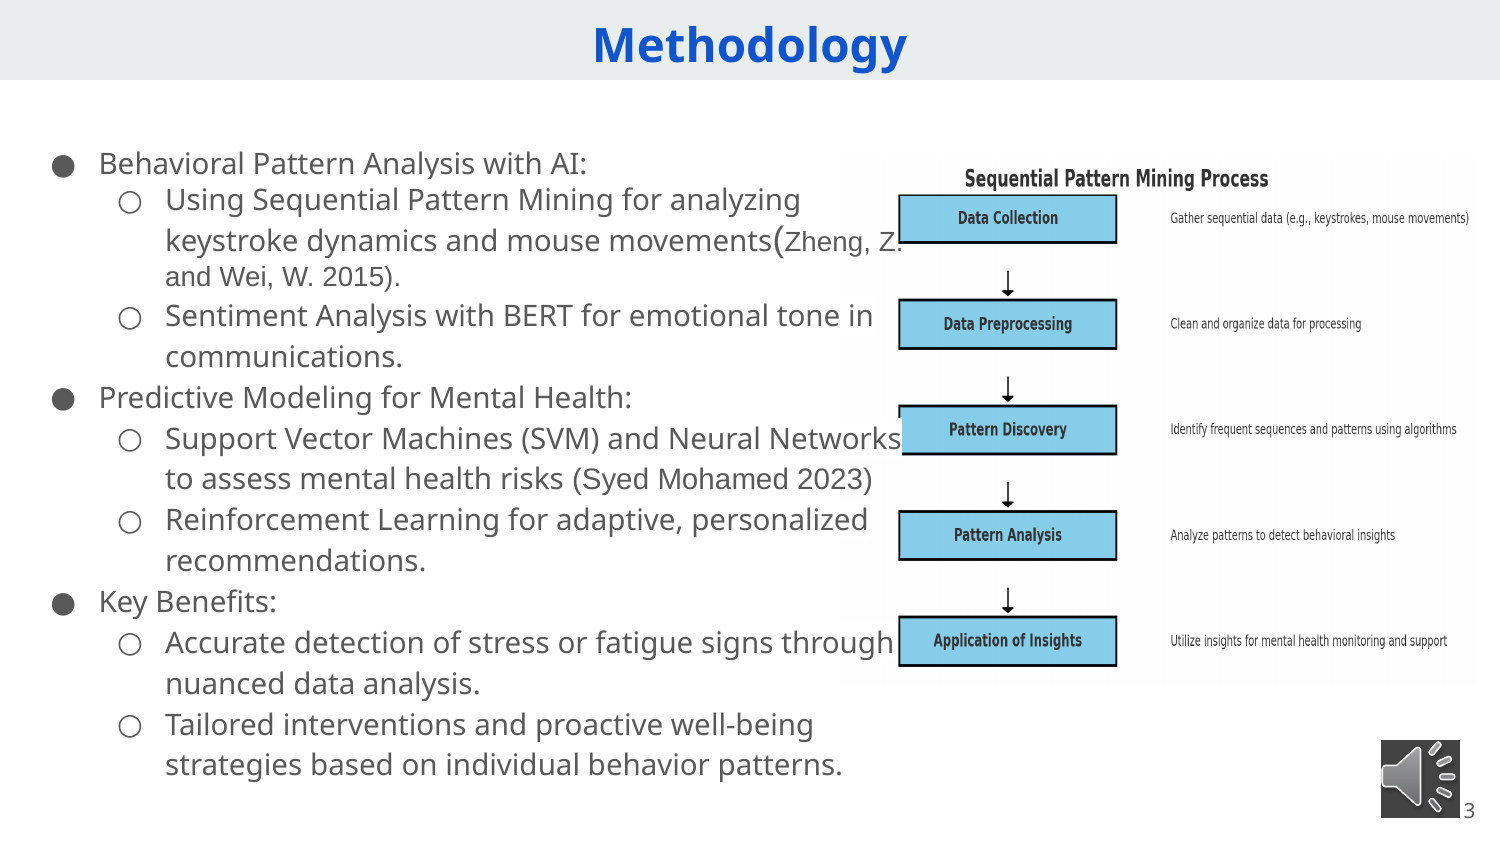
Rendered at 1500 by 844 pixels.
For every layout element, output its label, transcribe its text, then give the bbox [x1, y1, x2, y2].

slide_number 3 [1400, 779, 1491, 844]
title Methodology [119, 0, 1381, 88]
list Behavioral Pattern Analysis with AI: Using Sequential Pattern Mining for analyzing keystroke dynamics and mouse movements(Zheng, Z. and Wei, W. 2015). Sentiment Analysis with BERT for emotional tone in communications. Predictive Modeling for Mental Health: Support Vector Machines (SVM) and Neural Networks to assess mental health risks (Syed Mohamed 2023) Reinforcement Learning for adaptive, personalized recommendations. Key Benefits: Accurate detection of stress or fatigue signs through nuanced data analysis. Tailored interventions and proactive well-being strategies based on individual behavior patterns. [16, 125, 925, 844]
picture [1380, 738, 1461, 820]
picture [837, 158, 1476, 686]
